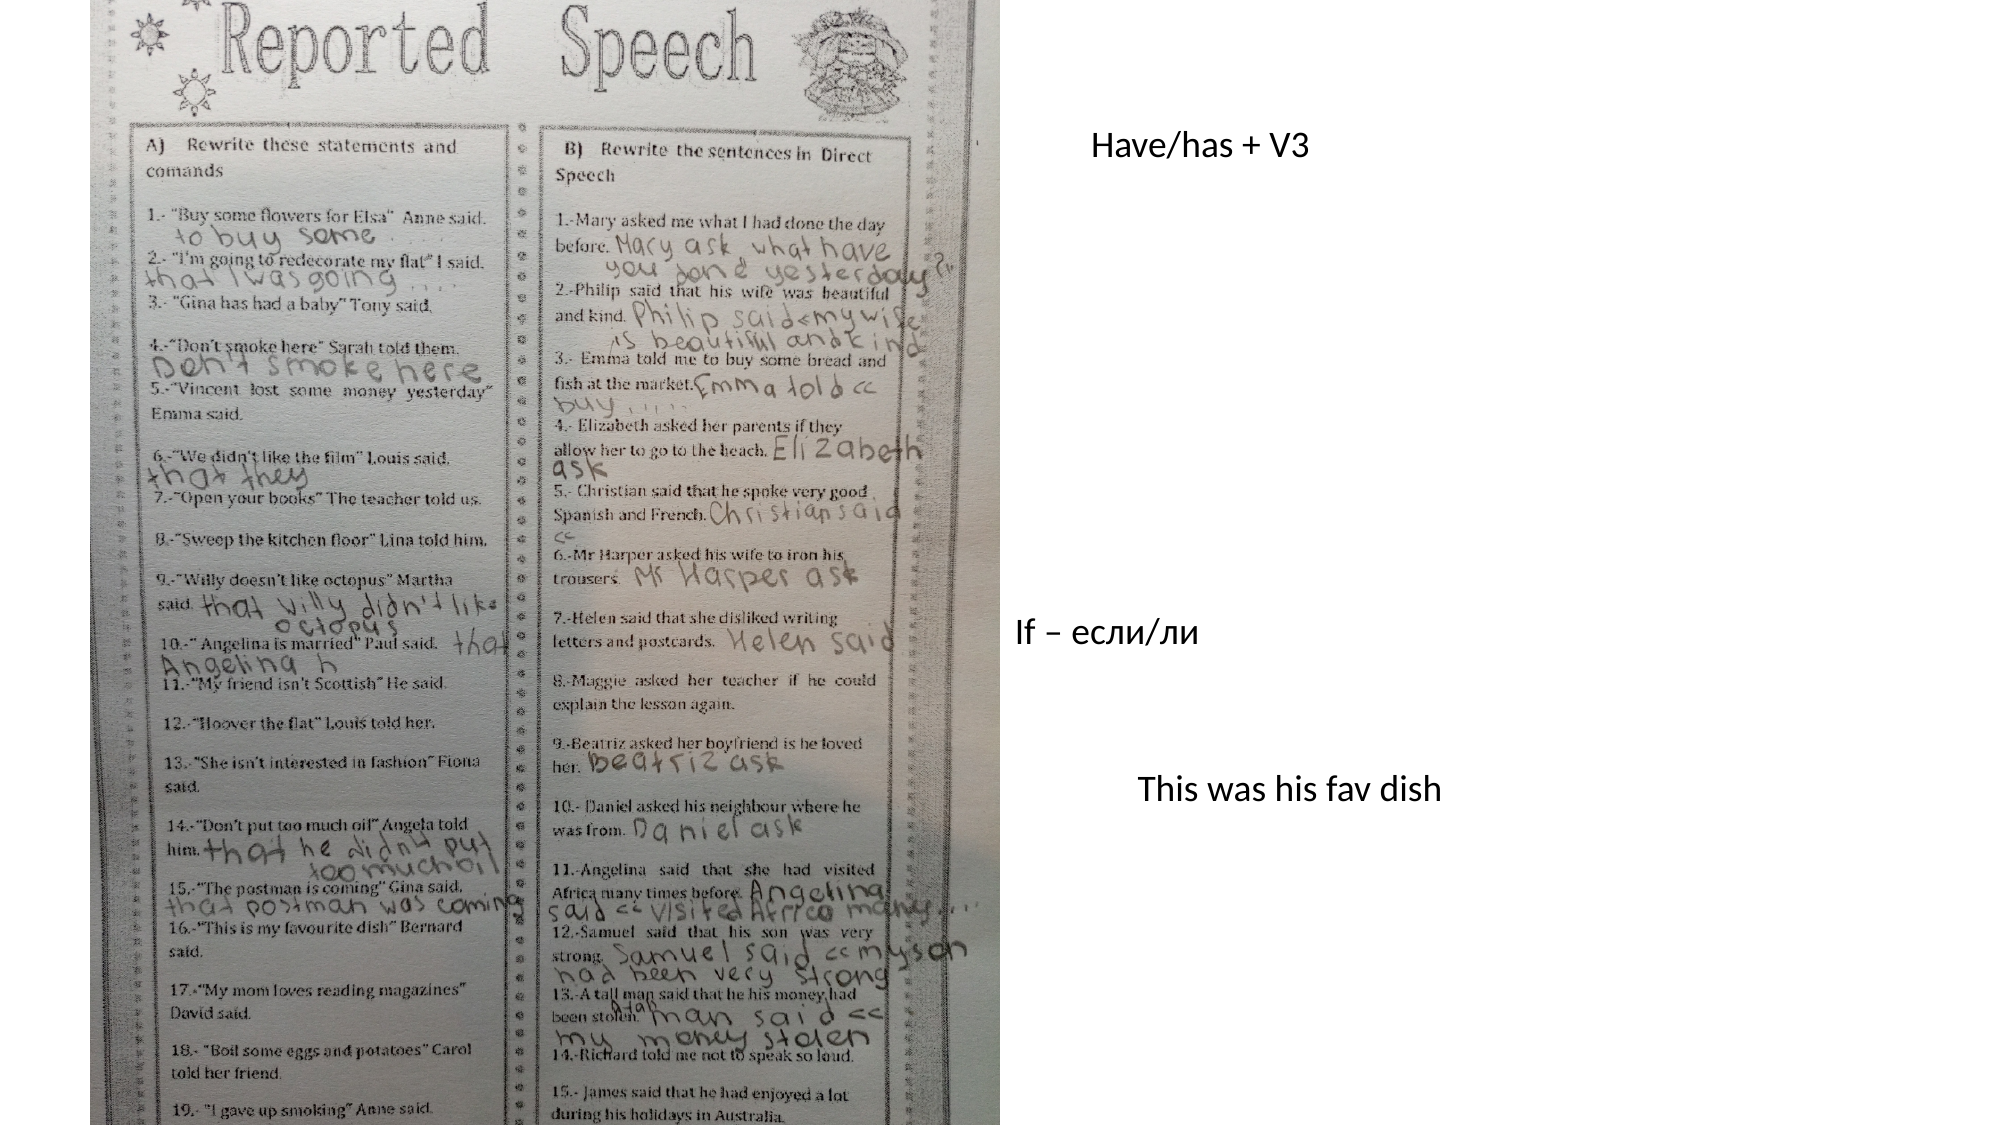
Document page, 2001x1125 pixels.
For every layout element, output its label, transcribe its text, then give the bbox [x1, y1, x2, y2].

text_box This was his fav dish [1122, 756, 1514, 817]
picture [90, 0, 1000, 1125]
text_box Have/has + V3 [1076, 112, 1380, 173]
text_box If – если/ли [1000, 599, 1485, 750]
